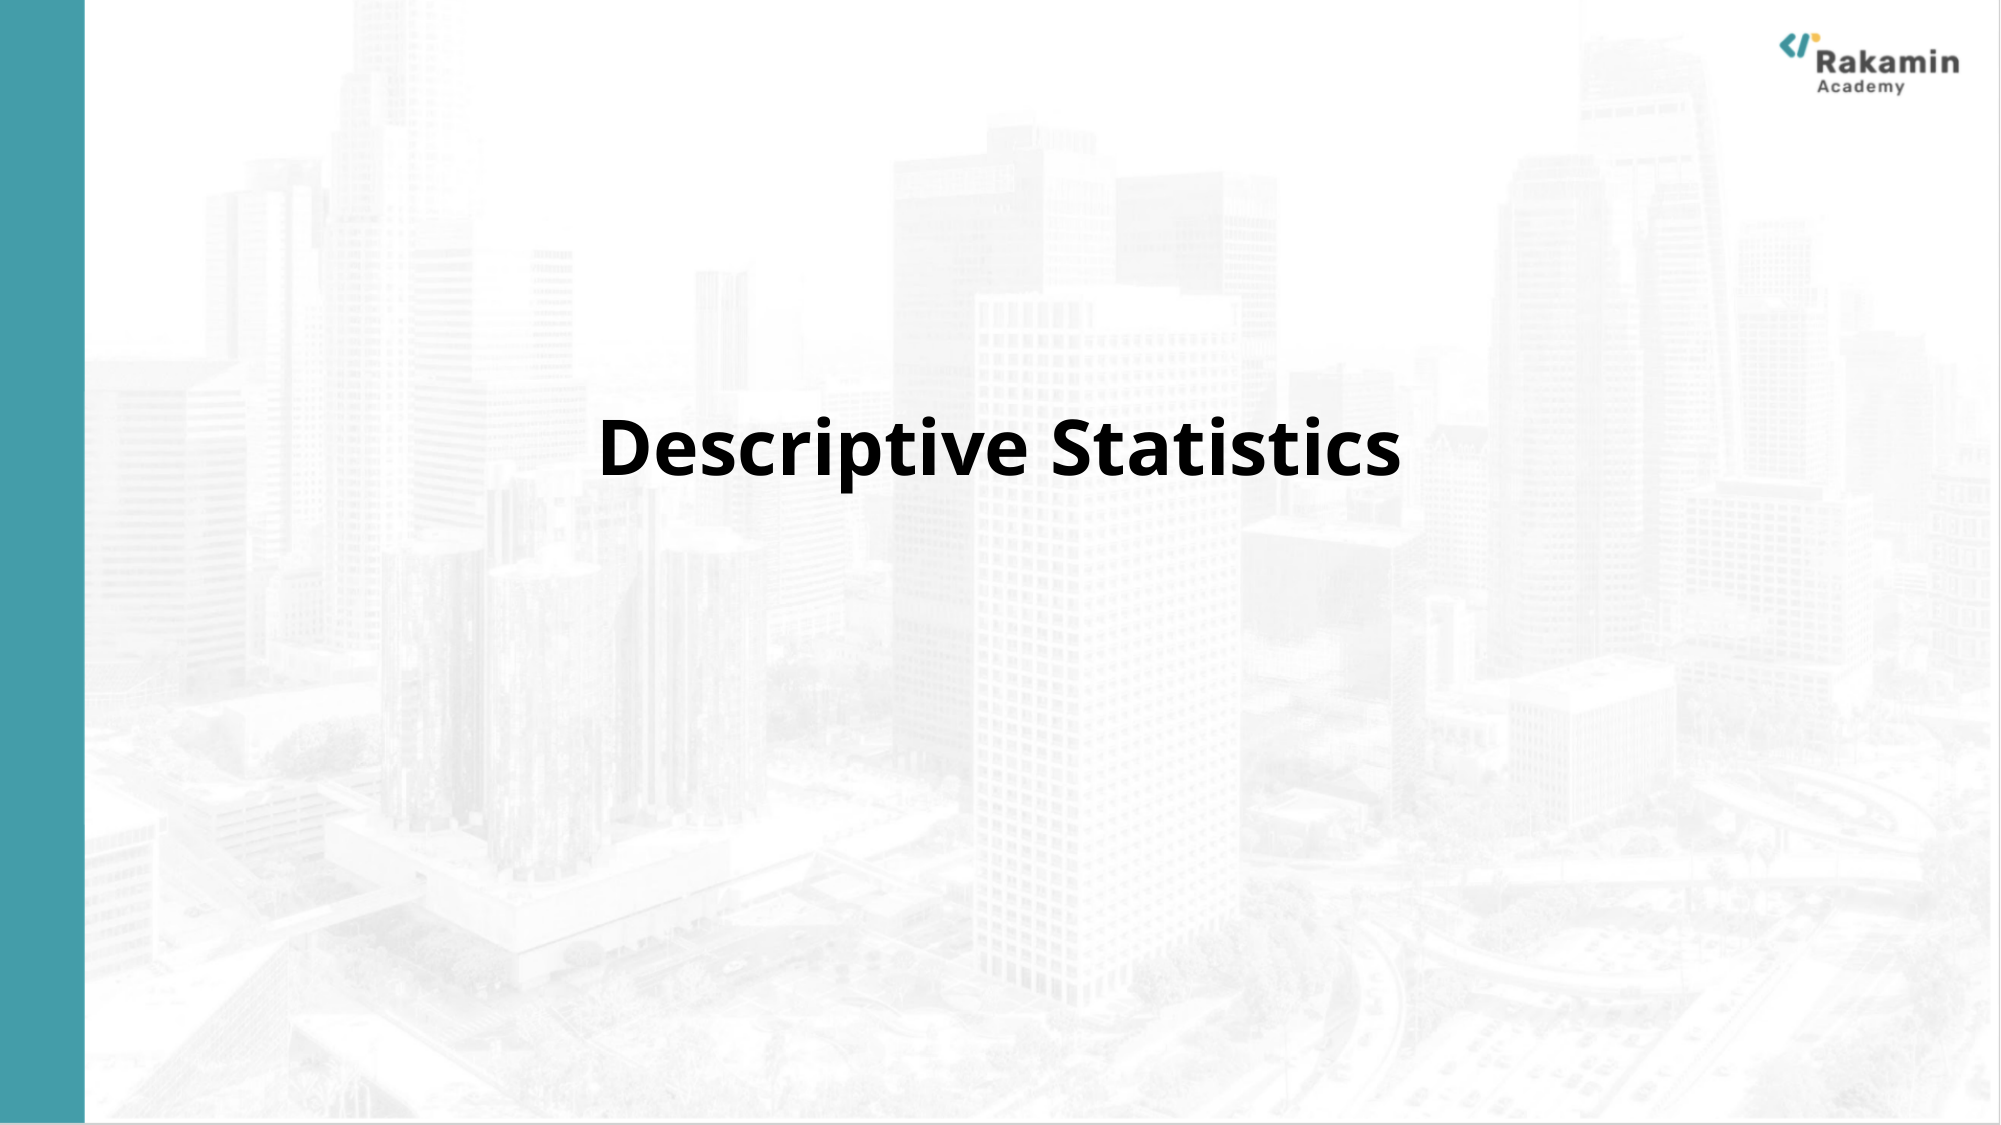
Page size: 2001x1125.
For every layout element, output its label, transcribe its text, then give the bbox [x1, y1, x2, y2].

picture [0, 0, 2001, 1125]
title Descriptive Statistics [82, 378, 1918, 797]
